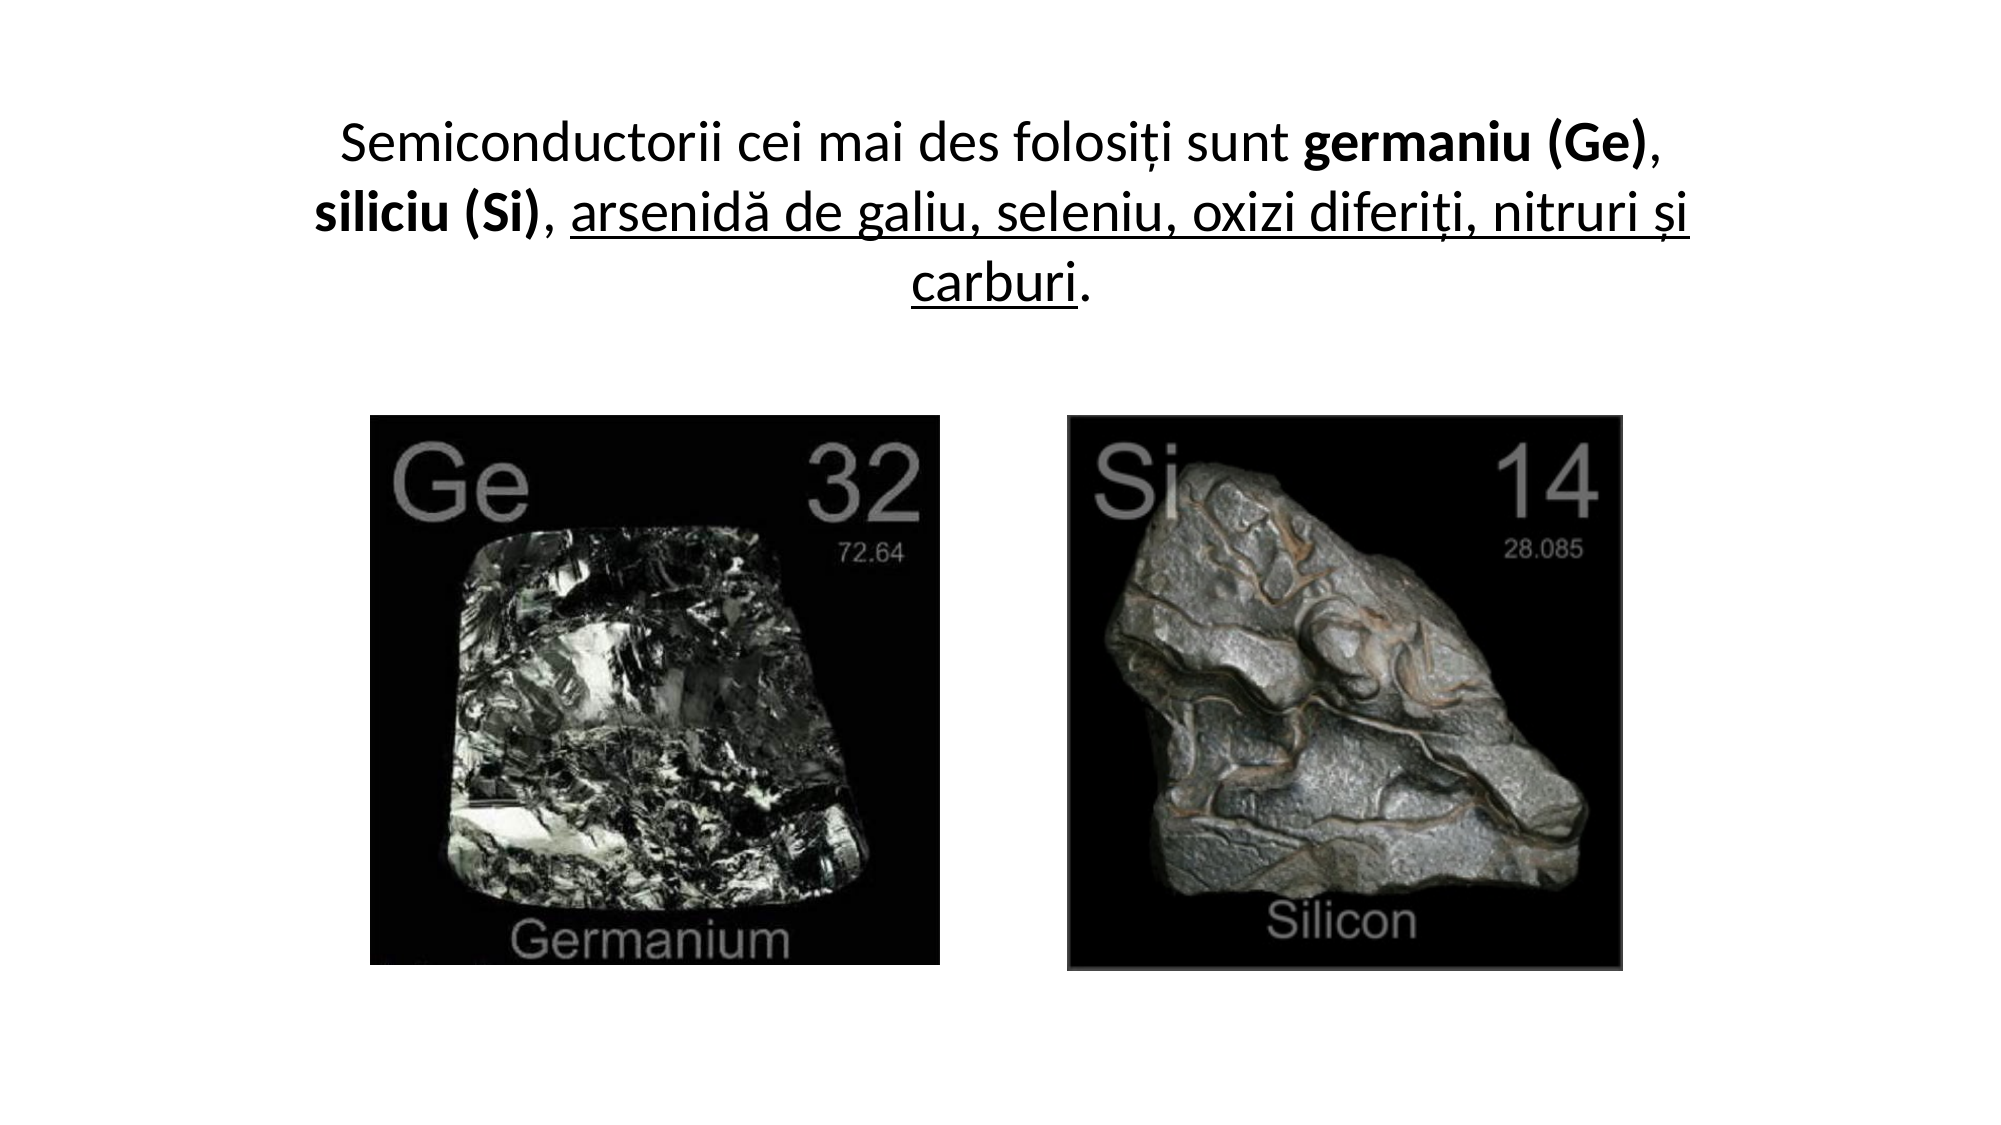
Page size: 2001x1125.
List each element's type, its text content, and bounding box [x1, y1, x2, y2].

picture [1067, 415, 1623, 971]
picture [370, 415, 940, 965]
text_box Semiconductorii cei mai des folosiți sunt germaniu (Ge), siliciu (Si), arsenidă de galiu, seleniu, oxizi diferiți, nitruri și carburi. [277, 96, 1728, 321]
